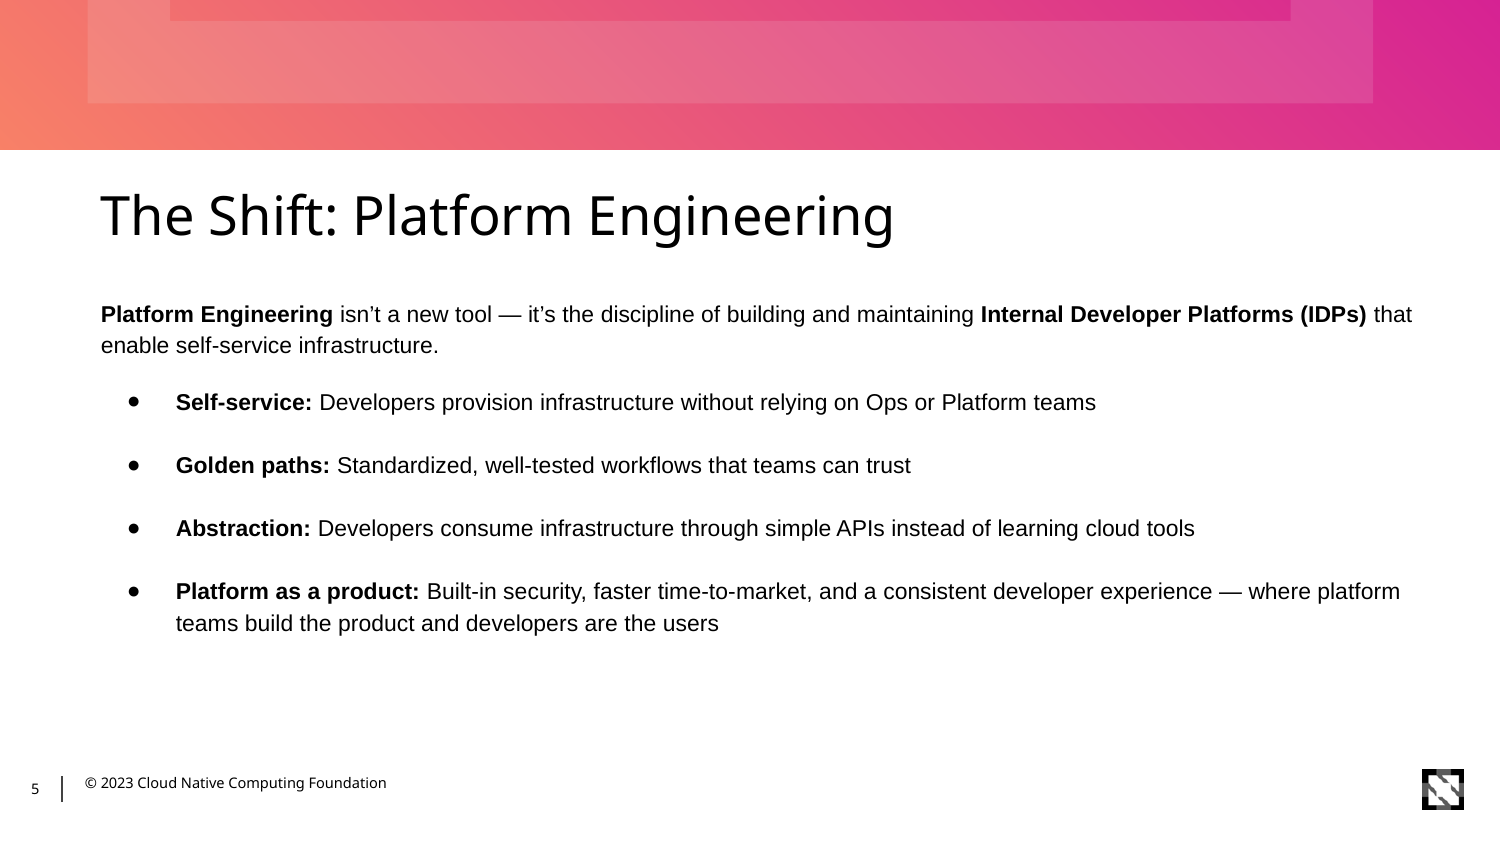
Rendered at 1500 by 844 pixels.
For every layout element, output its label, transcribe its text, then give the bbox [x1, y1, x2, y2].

list Platform Engineering isn’t a new tool — it’s the discipline of building and maintaining Internal Developer Platforms (IDPs) that enable self-service infrastructure. Self-service: Developers provision infrastructure without relying on Ops or Platform teams Golden paths: Standardized, well-tested workflows that teams can trust Abstraction: Developers consume infrastructure through simple APIs instead of learning cloud tools Platform as a product: Built-in security, faster time-to-market, and a consistent developer experience — where platform teams build the product and developers are the users [85, 280, 1437, 730]
title The Shift: Platform Engineering [85, 166, 1437, 263]
picture [1422, 769, 1464, 810]
